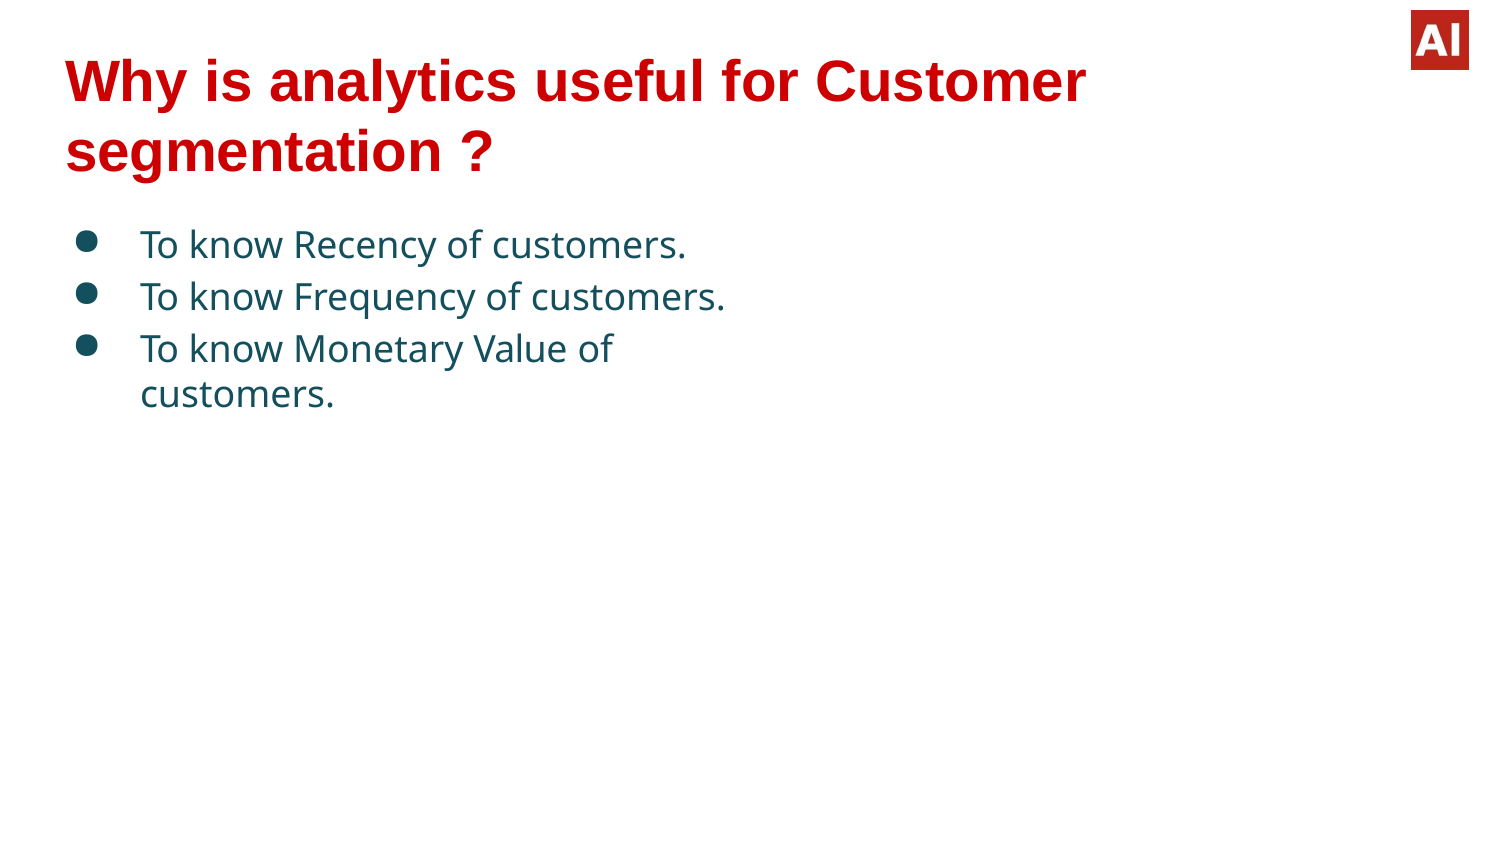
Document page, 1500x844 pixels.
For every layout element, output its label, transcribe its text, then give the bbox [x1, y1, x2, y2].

title Why is analytics useful for Customer segmentation ? [63, 22, 1437, 185]
picture [1411, 10, 1469, 70]
text_box To know Recency of customers. To know Frequency of customers. To know Monetary Value of customers. [69, 212, 786, 415]
